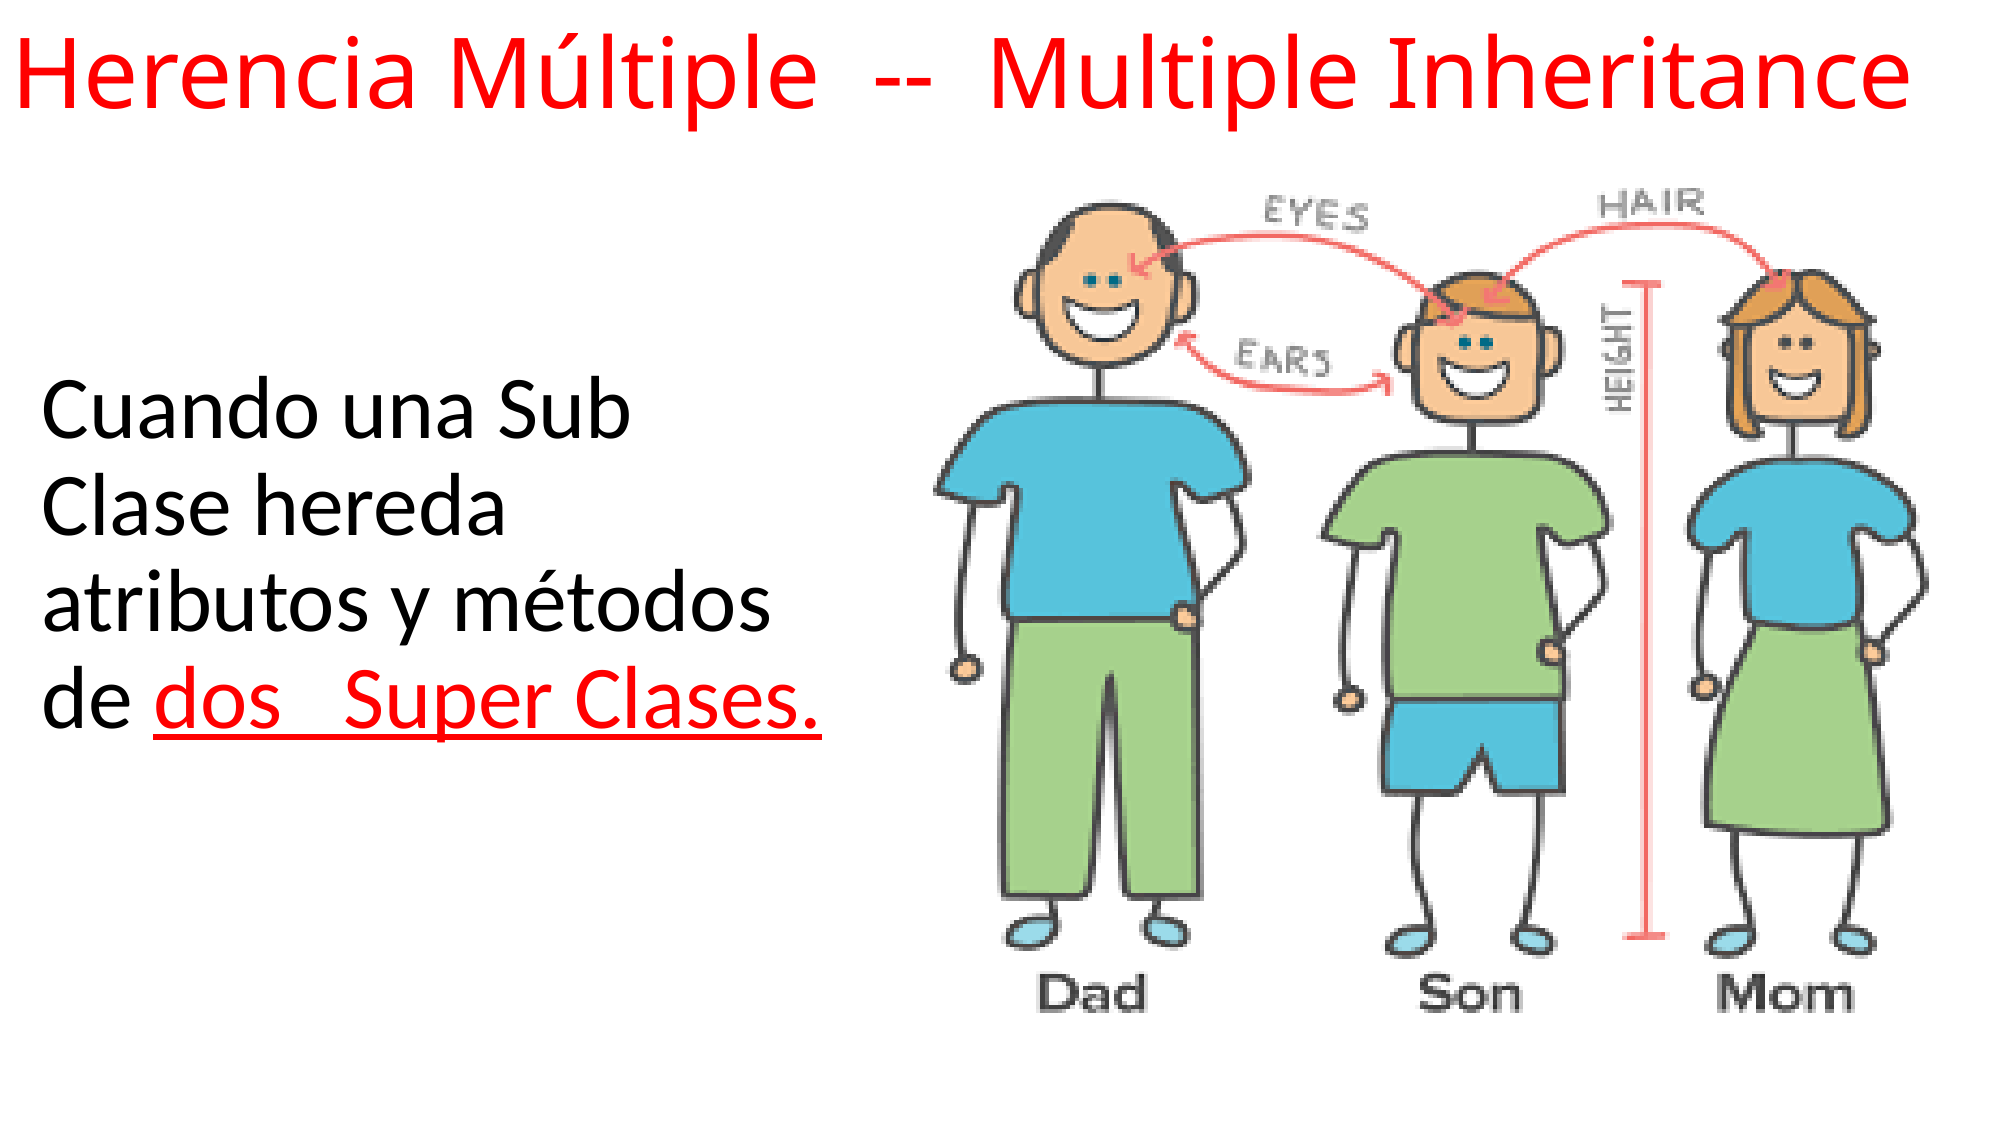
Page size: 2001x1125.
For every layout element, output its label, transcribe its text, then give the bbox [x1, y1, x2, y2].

title Herencia Múltiple -- Multiple Inheritance [0, 0, 2000, 138]
picture [933, 187, 1929, 1029]
list Cuando una Sub Clase hereda atributos y métodos de dos Super Clases. [26, 353, 849, 864]
